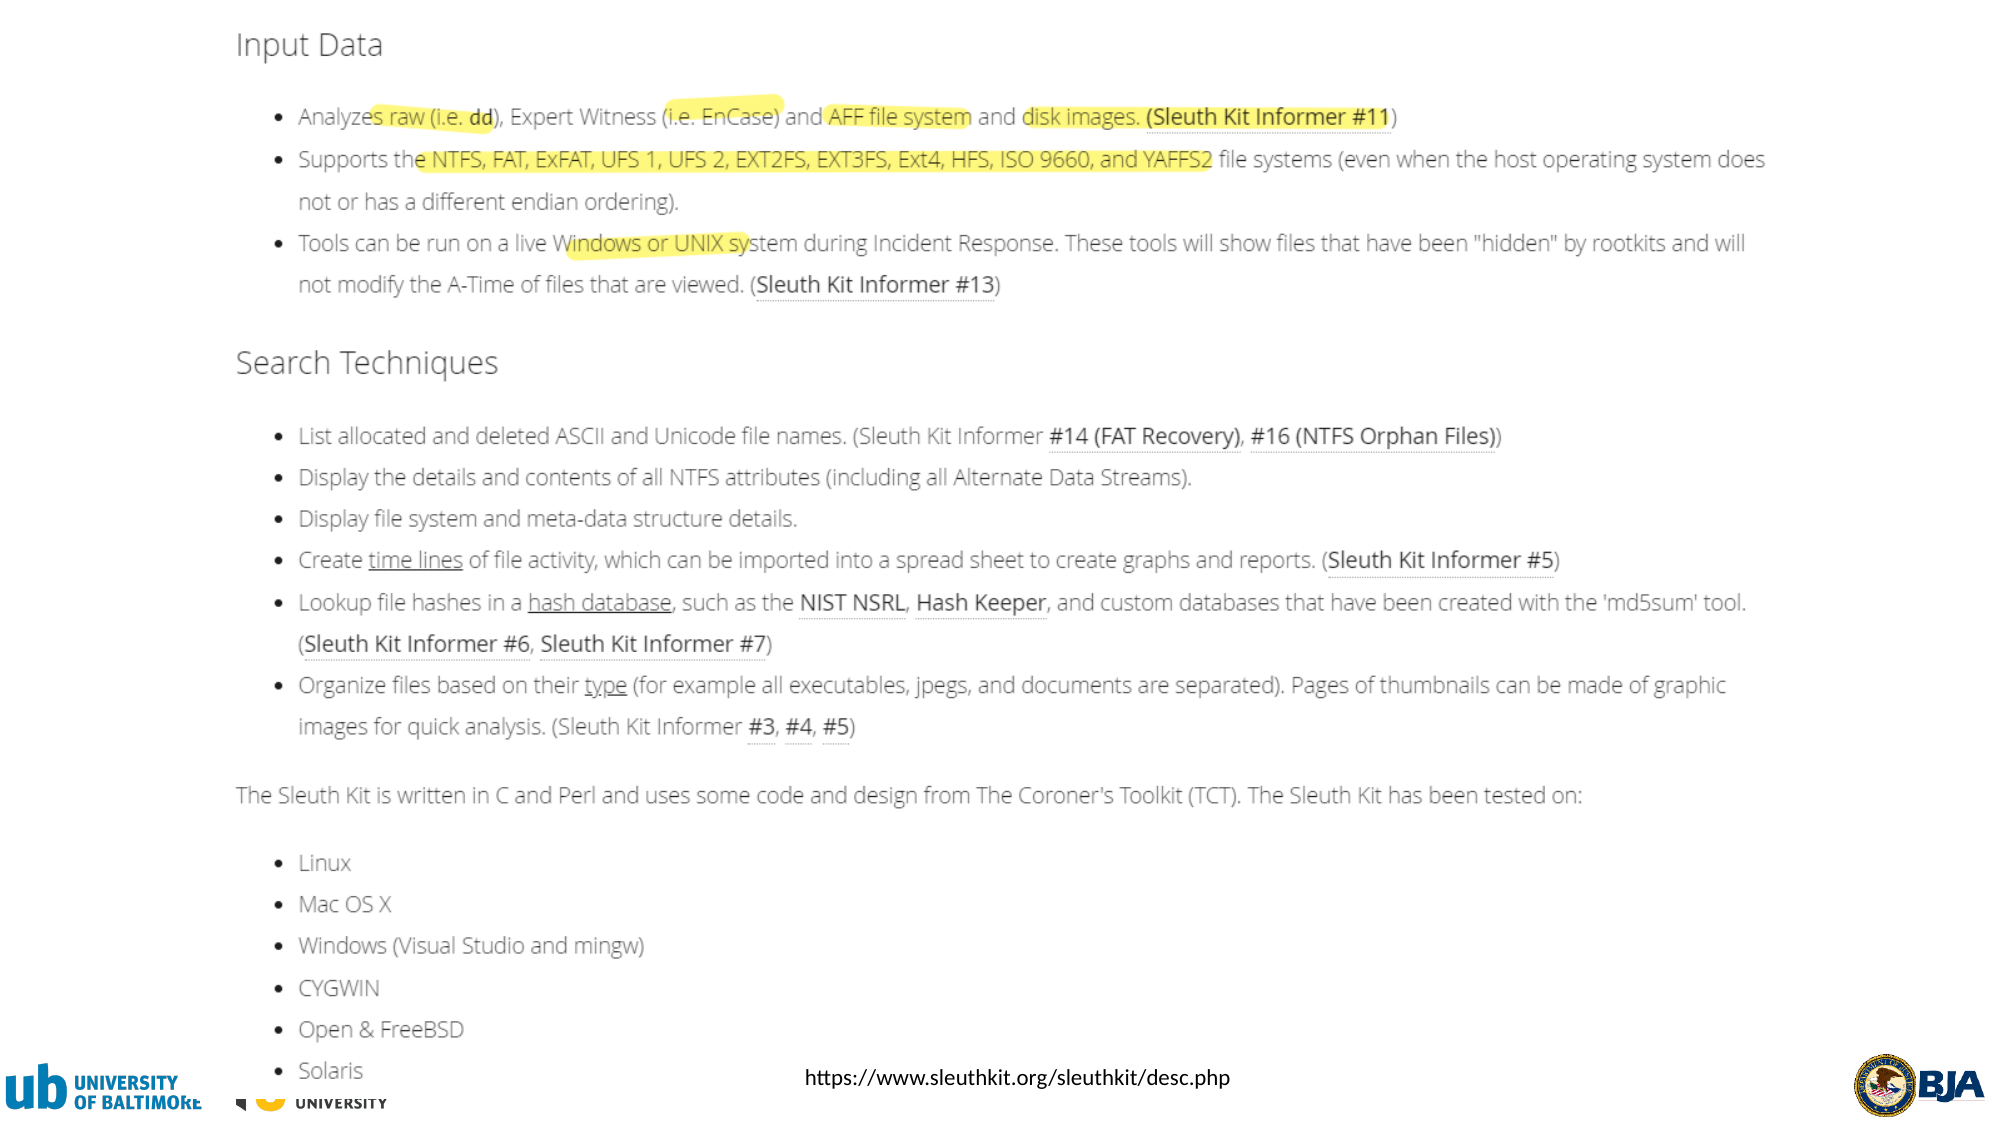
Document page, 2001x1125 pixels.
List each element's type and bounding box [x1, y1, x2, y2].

picture [1854, 1054, 1986, 1117]
picture [0, 26, 1814, 1125]
